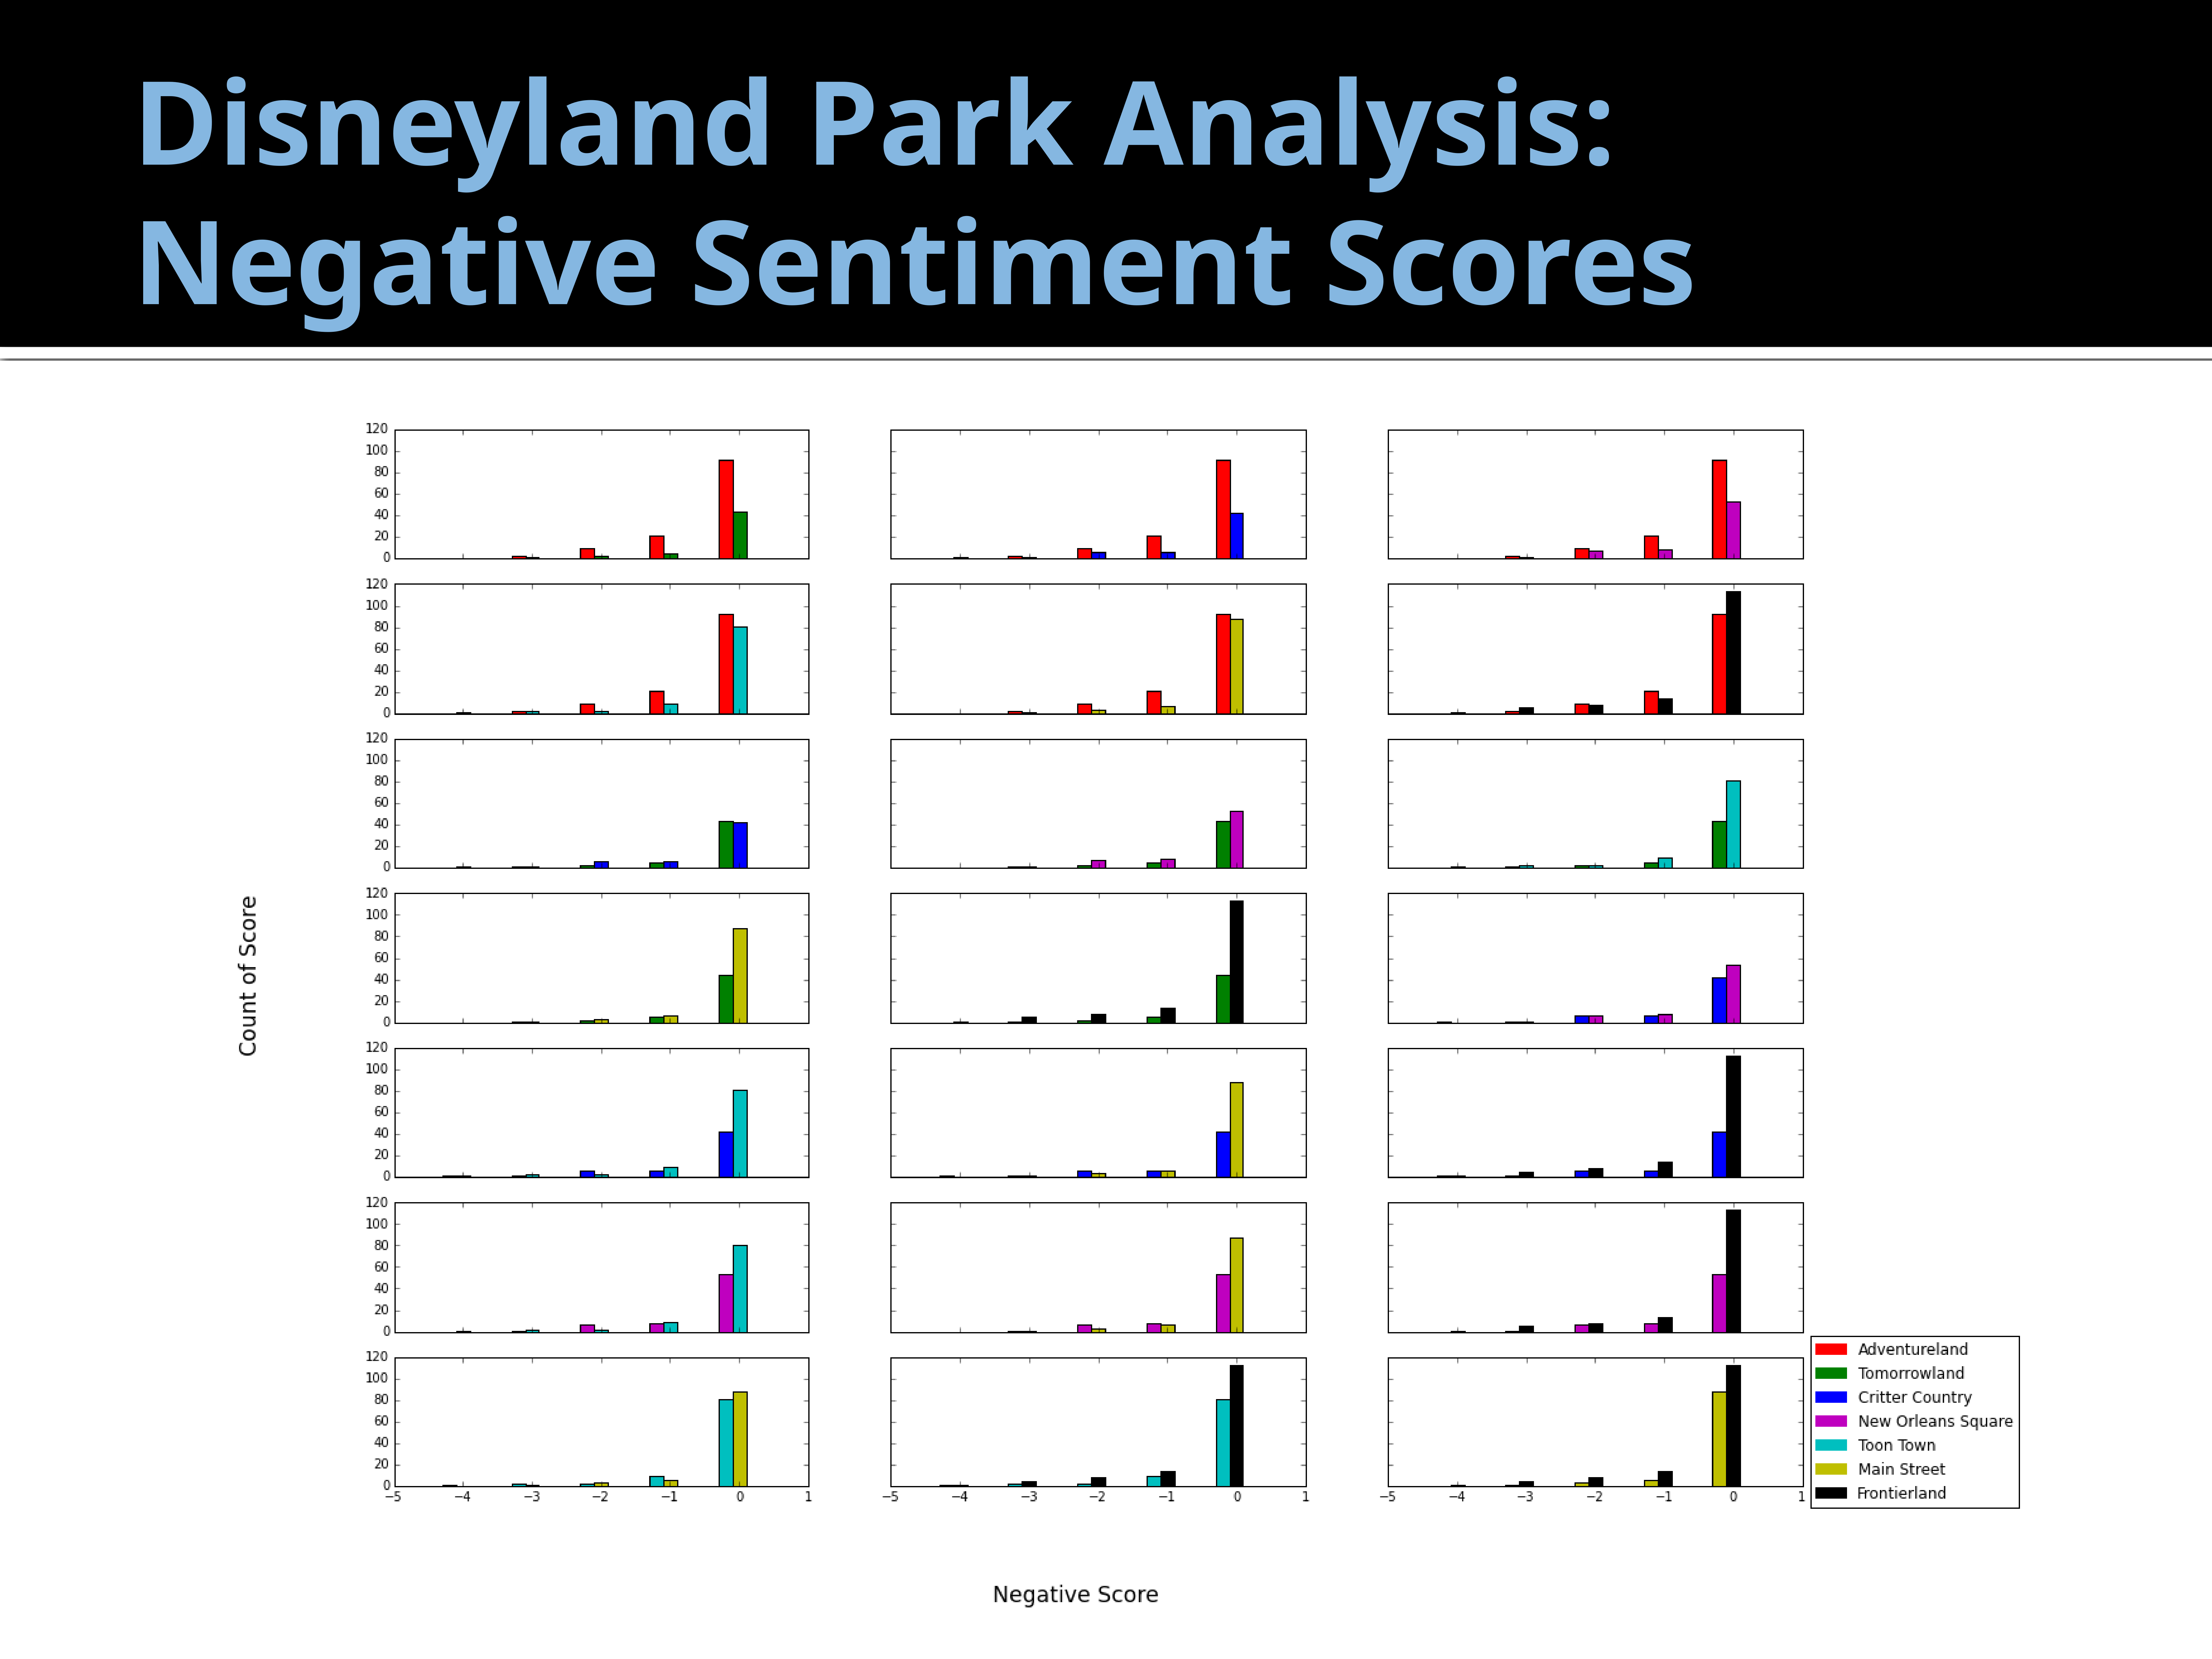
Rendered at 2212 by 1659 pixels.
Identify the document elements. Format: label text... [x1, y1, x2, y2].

picture [230, 414, 2028, 1616]
title Disneyland Park Analysis: Negative Sentiment Scores [111, 37, 2101, 340]
